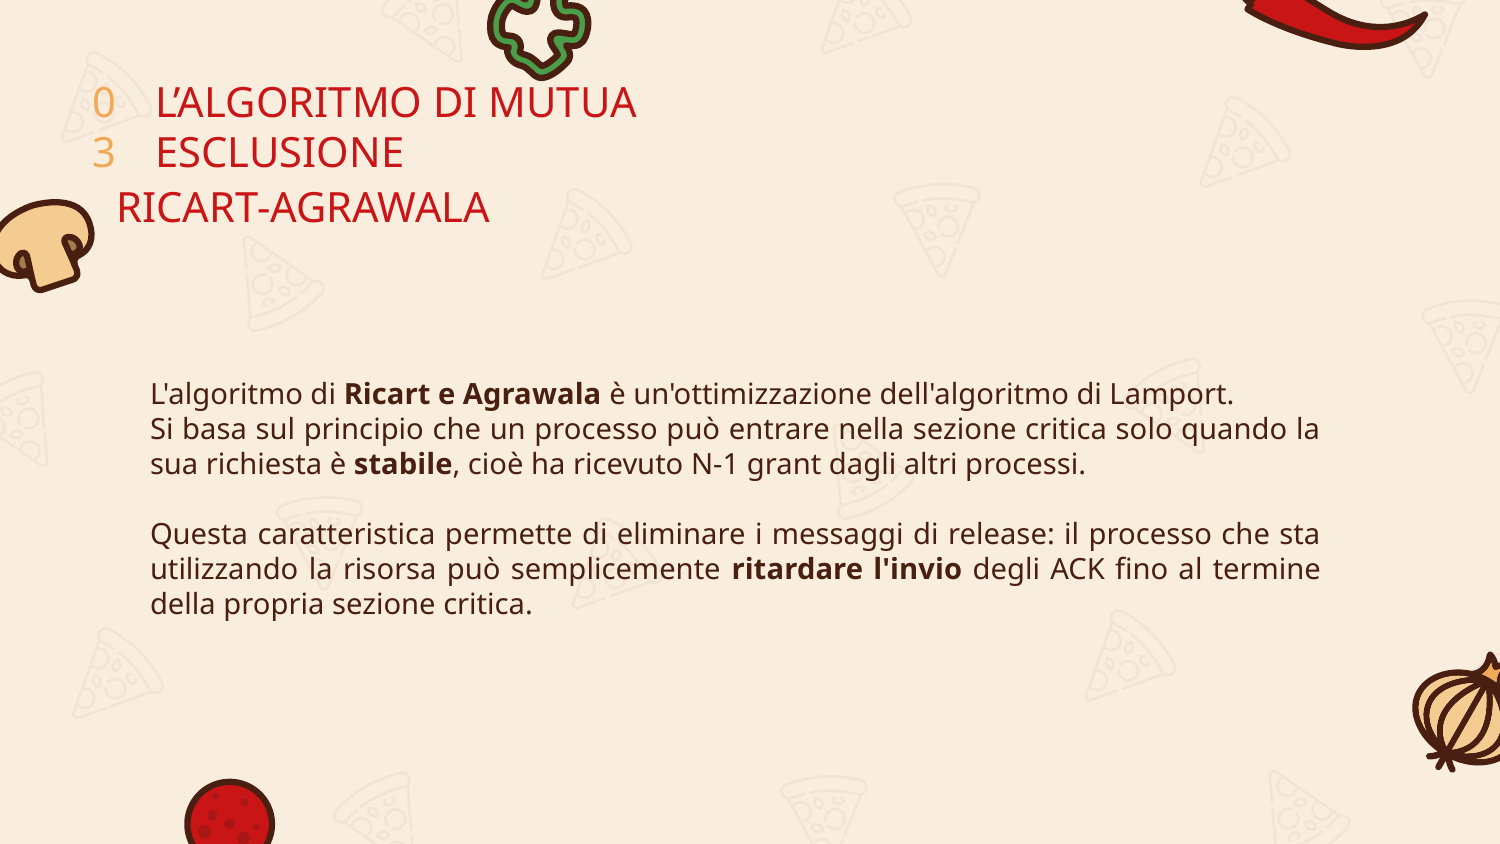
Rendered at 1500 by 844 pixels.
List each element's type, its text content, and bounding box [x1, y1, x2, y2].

text_box RICART-AGRAWALA [101, 173, 506, 238]
text_box L'algoritmo di Ricart e Agrawala è un'ottimizzazione dell'algoritmo di Lamport. Si basa sul principio che un processo può entrare nella sezione critica solo quando la sua richiesta è stabile, cioè ha ricevuto N-1 grant dagli altri processi. Questa caratteristica permette di eliminare i messaggi di release: il processo che sta utilizzando la risorsa può semplicemente ritardare l'invio degli ACK fino al termine della propria sezione critica. [135, 367, 1337, 628]
picture [0, 0, 1500, 844]
picture [506, 0, 573, 62]
text_box L’ALGORITMO DI MUTUA ESCLUSIONE [140, 68, 778, 183]
text_box 03 [67, 68, 140, 183]
